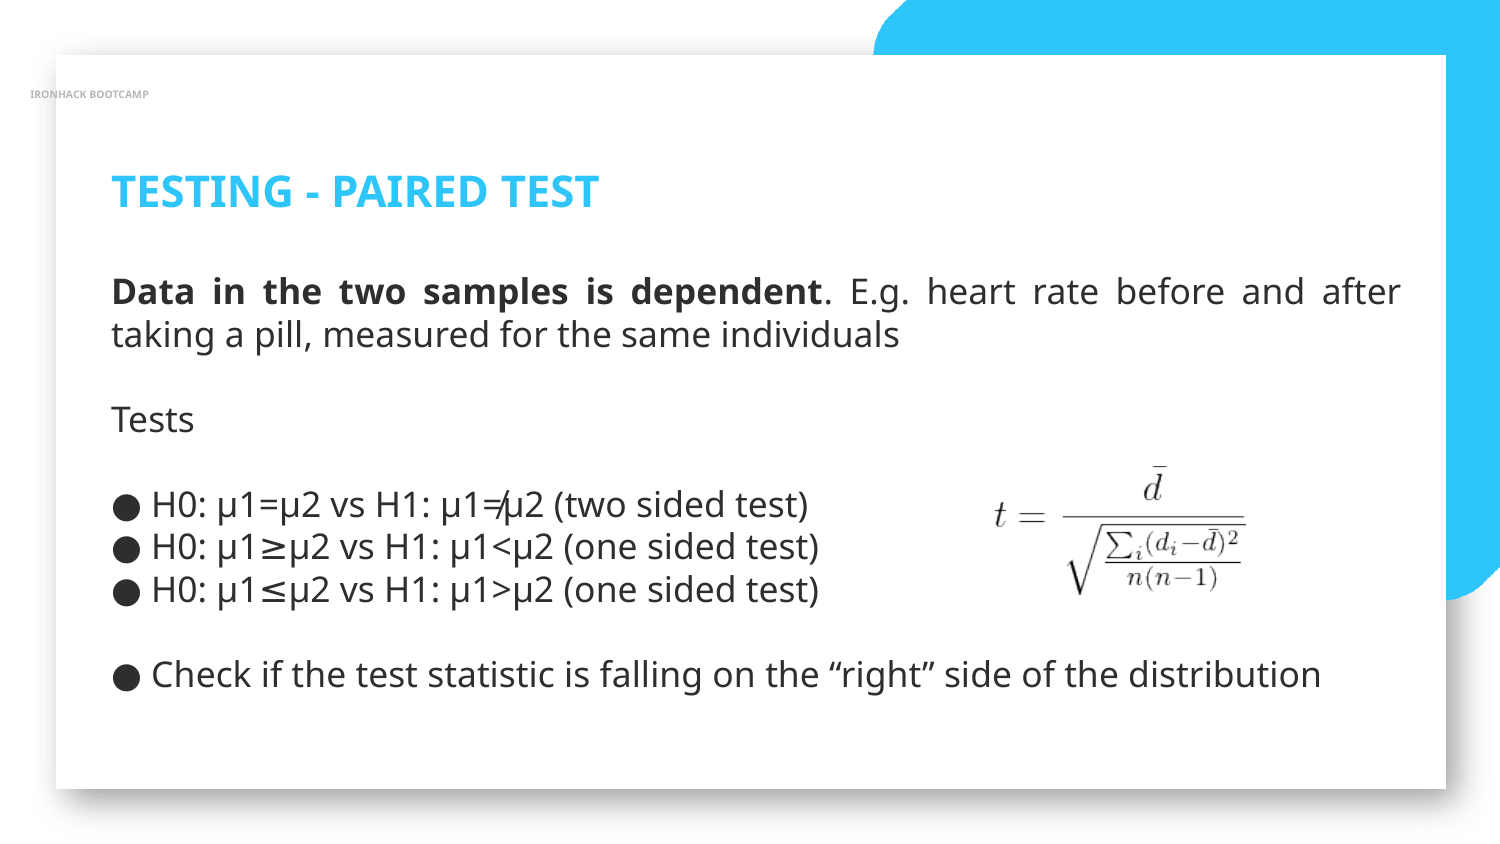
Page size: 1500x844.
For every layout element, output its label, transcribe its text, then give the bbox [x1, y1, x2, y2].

picture [0, 0, 1500, 844]
text_box IRONHACK BOOTCAMP [15, 71, 354, 108]
text_box TESTING - PAIRED TEST Data in the two samples is dependent. E.g. heart rate before and after taking a pill, measured for the same individuals Tests ● H0: μ1=μ2 vs H1: μ1≠μ2 (two sided test) ● H0: μ1≥μ2 vs H1: μ1<μ2 (one sided test) ● H0: μ1≤μ2 vs H1: μ1>μ2 (one sided test) ● Check if the test statistic is falling on the “right” side of the distribution [96, 149, 1417, 266]
